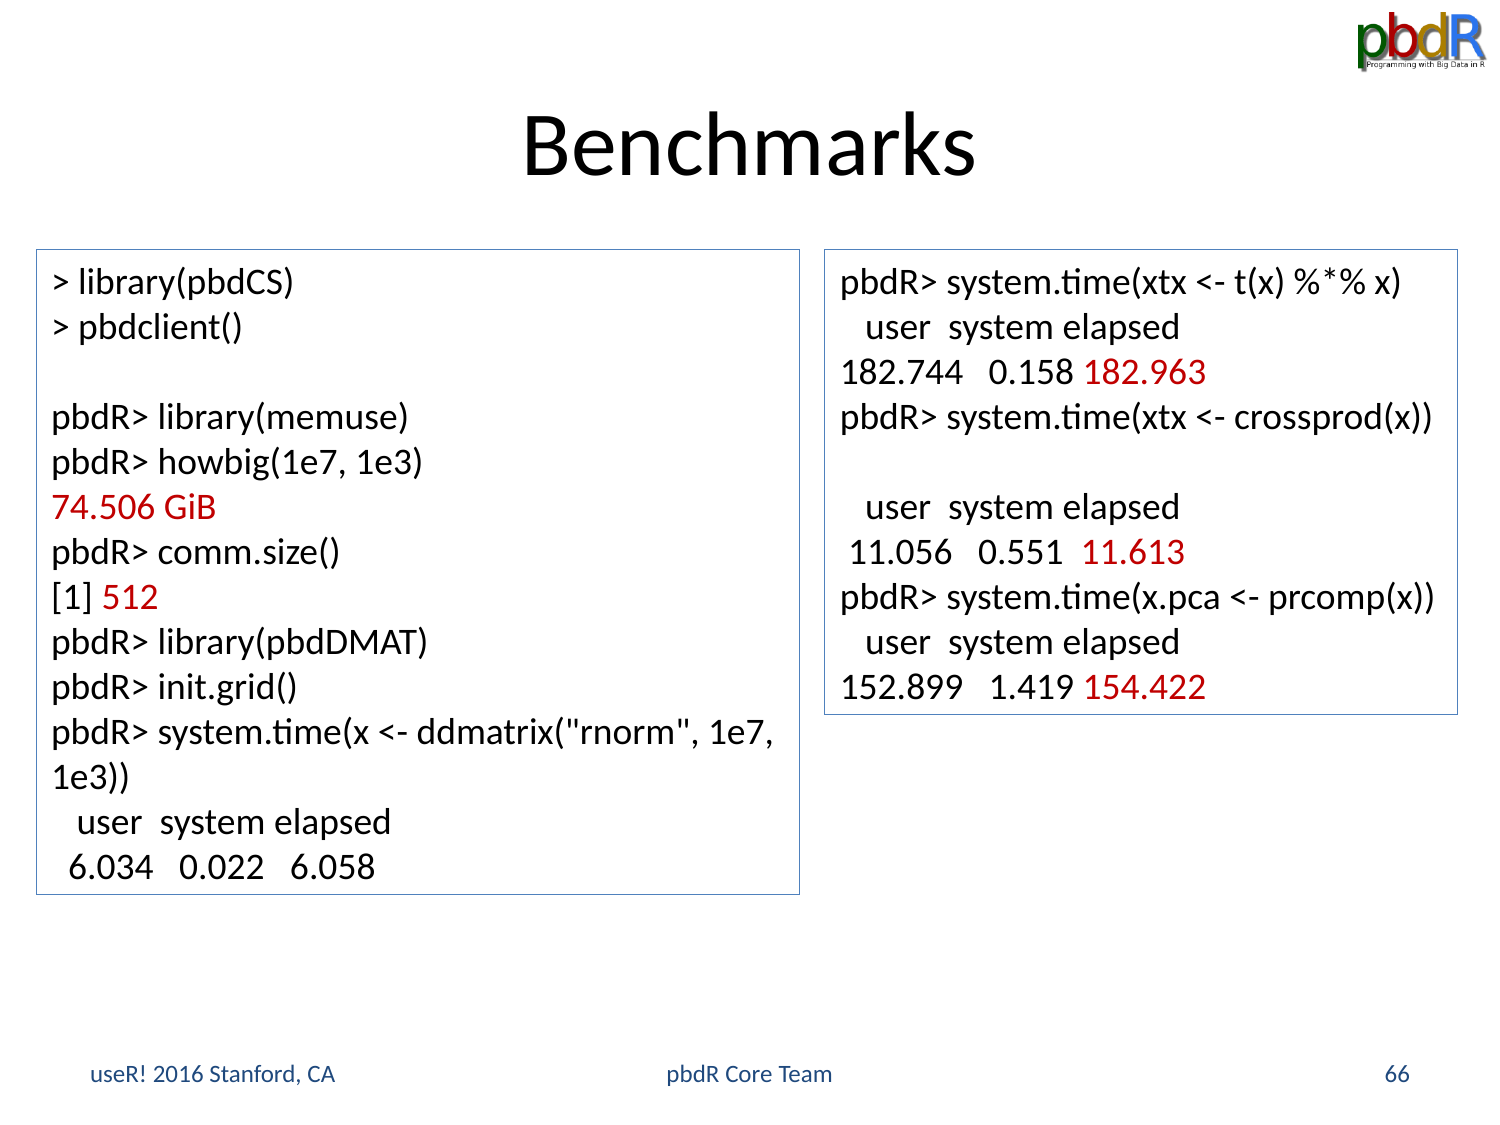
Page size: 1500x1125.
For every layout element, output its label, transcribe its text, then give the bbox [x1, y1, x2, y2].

text_box > library(pbdCS) > pbdclient() pbdR> library(memuse) pbdR> howbig(1e7, 1e3) 74.506 GiB pbdR> comm.size() [1] 512 pbdR> library(pbdDMAT) pbdR> init.grid() pbdR> system.time(x <- ddmatrix("rnorm", 1e7, 1e3)) user system elapsed 6.034 0.022 6.058 [36, 249, 800, 895]
footer pbdR Core Team [512, 1042, 988, 1103]
picture [1358, 12, 1488, 73]
text_box pbdR> system.time(xtx <- t(x) %*% x) user system elapsed 182.744 0.158 182.963 pbdR> system.time(xtx <- crossprod(x)) user system elapsed 11.056 0.551 11.613 pbdR> system.time(x.pca <- prcomp(x)) user system elapsed 152.899 1.419 154.422 [824, 249, 1458, 715]
slide_number useR! 2016 Stanford, CA [75, 1042, 425, 1103]
slide_number 66 [1074, 1042, 1425, 1103]
title Benchmarks [75, 45, 1425, 233]
